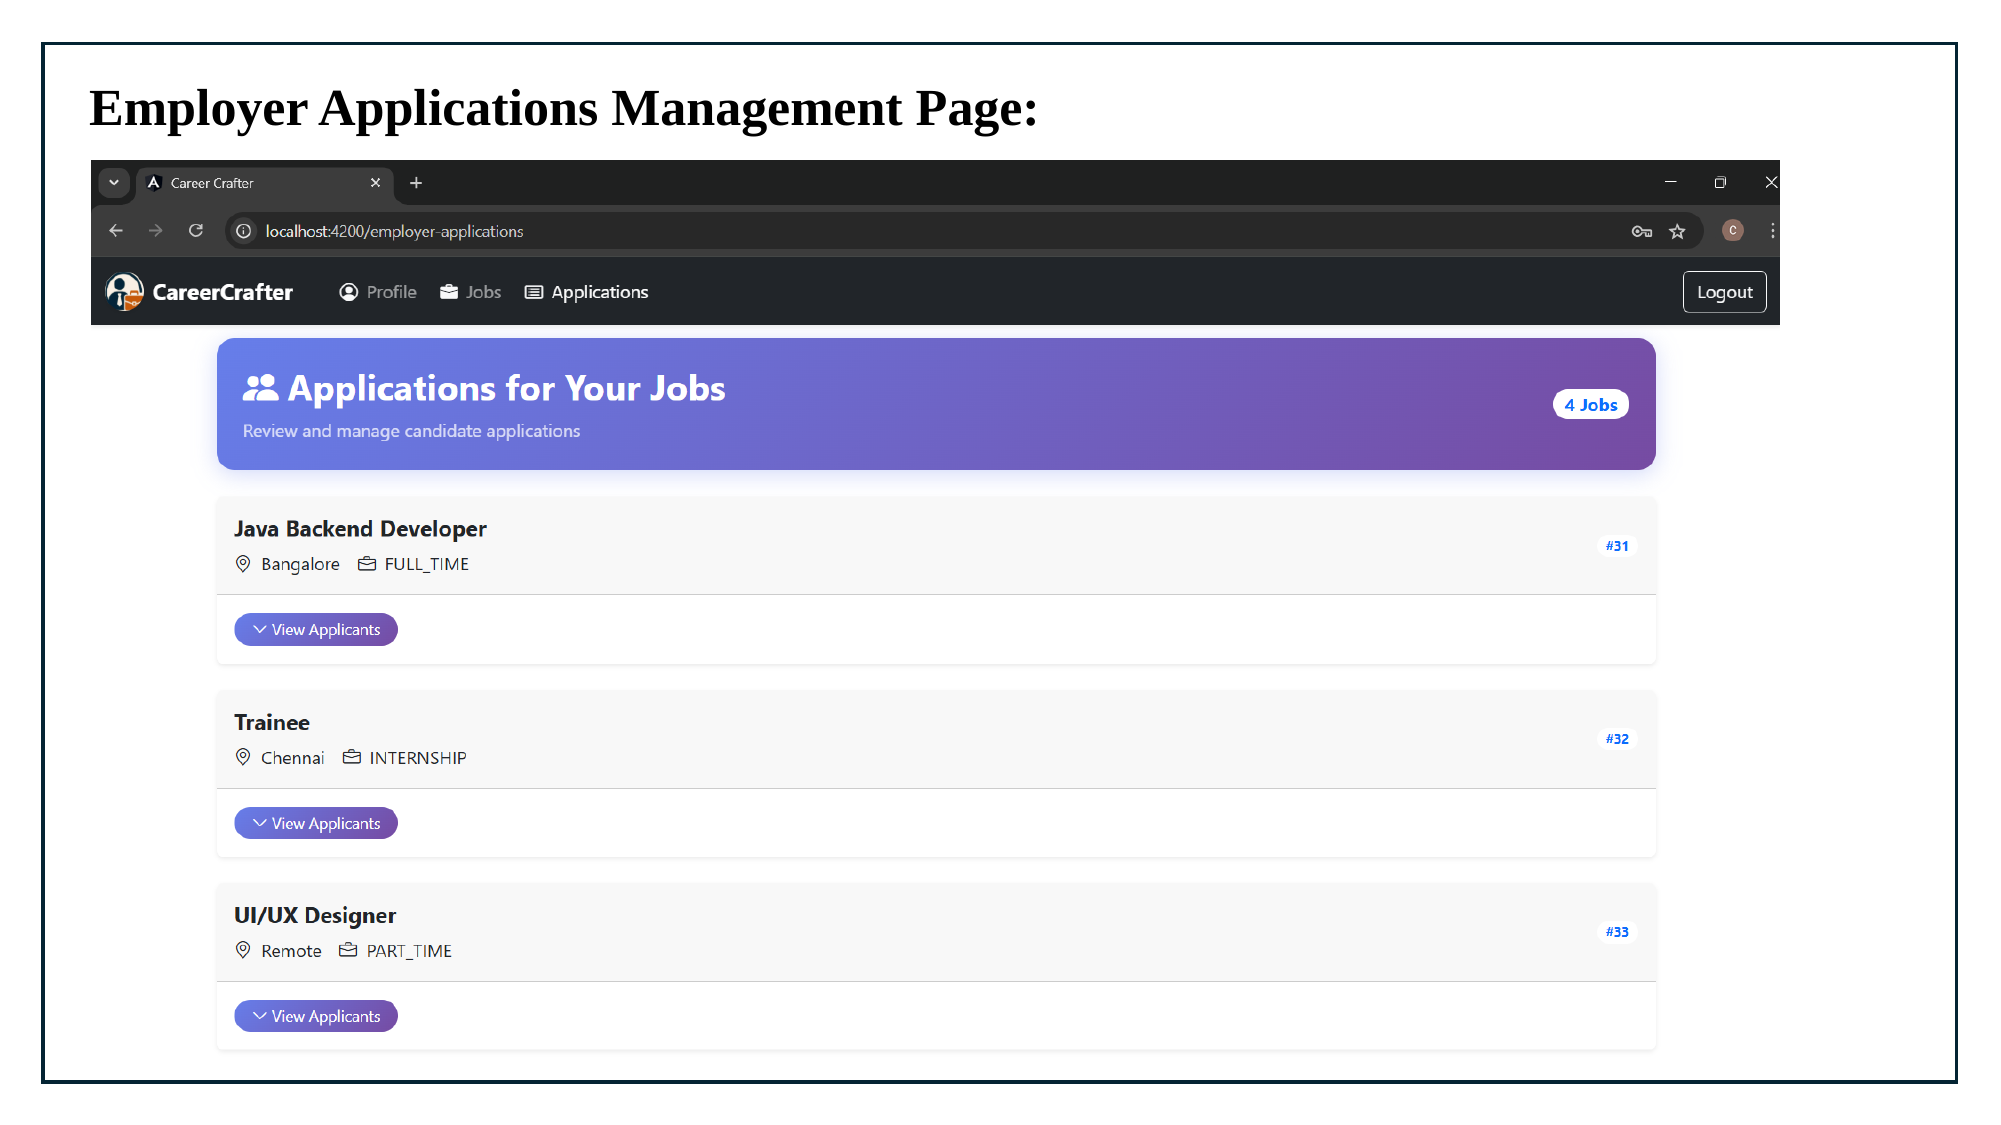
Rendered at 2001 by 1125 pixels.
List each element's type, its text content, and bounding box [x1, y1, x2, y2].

text_box [42, 43, 1957, 1082]
picture [91, 160, 1781, 1067]
text_box Employer Applications Management Page: [74, 66, 1099, 144]
